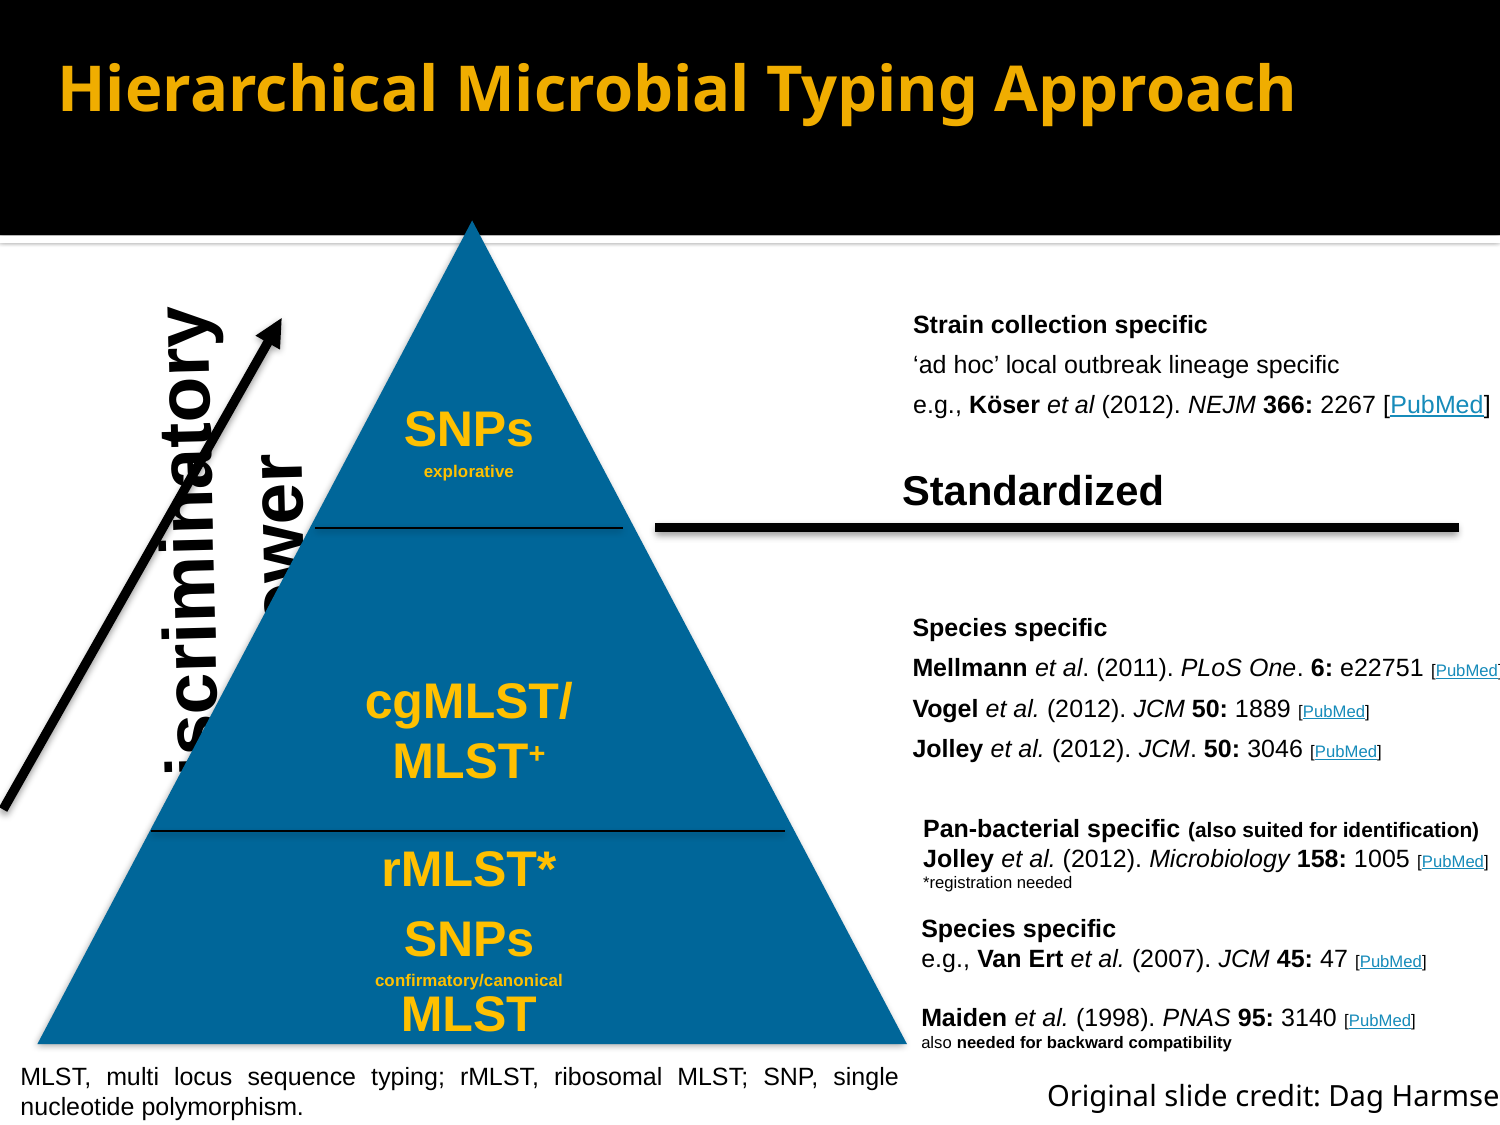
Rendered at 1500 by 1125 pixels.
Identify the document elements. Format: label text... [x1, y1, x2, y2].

text_box Species specific e.g., Van Ert et al. (2007). JCM 45: 47 [PubMed] Maiden et al. (1998). PNAS 95: 3140 [PubMed] also needed for backward compatibility [906, 904, 1447, 1060]
text_box [242, 220, 906, 1045]
text_box SNPs explorative [388, 389, 549, 500]
text_box MLST [386, 1009, 552, 1049]
text_box SNPs confirmatory/canonical [360, 898, 578, 1009]
text_box Pan-bacterial specific (also suited for identification) Jolley et al. (2012). Microbiology 158: 1005 [PubMed] *registration needed [908, 804, 1500, 900]
text_box rMLST* [366, 841, 572, 898]
text_box Original slide credit: Dag Harmsen [1032, 1069, 1500, 1120]
text_box Species specific Mellmann et al. (2011). PLoS One. 6: e22751 [PubMed] Vogel et al. (2012). JCM 50: 1889 [PubMed] Jolley et al. (2012). JCM. 50: 3046 [PubMed] [897, 606, 1500, 771]
text_box cgMLST/ MLST+ [349, 661, 588, 796]
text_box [131, 173, 238, 964]
text_box MLST, multi locus sequence typing; rMLST, ribosomal MLST; SNP, single nucleotide polymorphism. [5, 1052, 916, 1125]
title Hierarchical Microbial Typing Approach [42, 4, 1337, 168]
text_box [37, 841, 386, 1045]
text_box Standardized [887, 456, 1180, 522]
text_box Strain collection specific ‘ad hoc’ local outbreak lineage specific e.g., Köser et al (2012). NEJM 366: 2267 [PubMed] [898, 303, 1500, 428]
